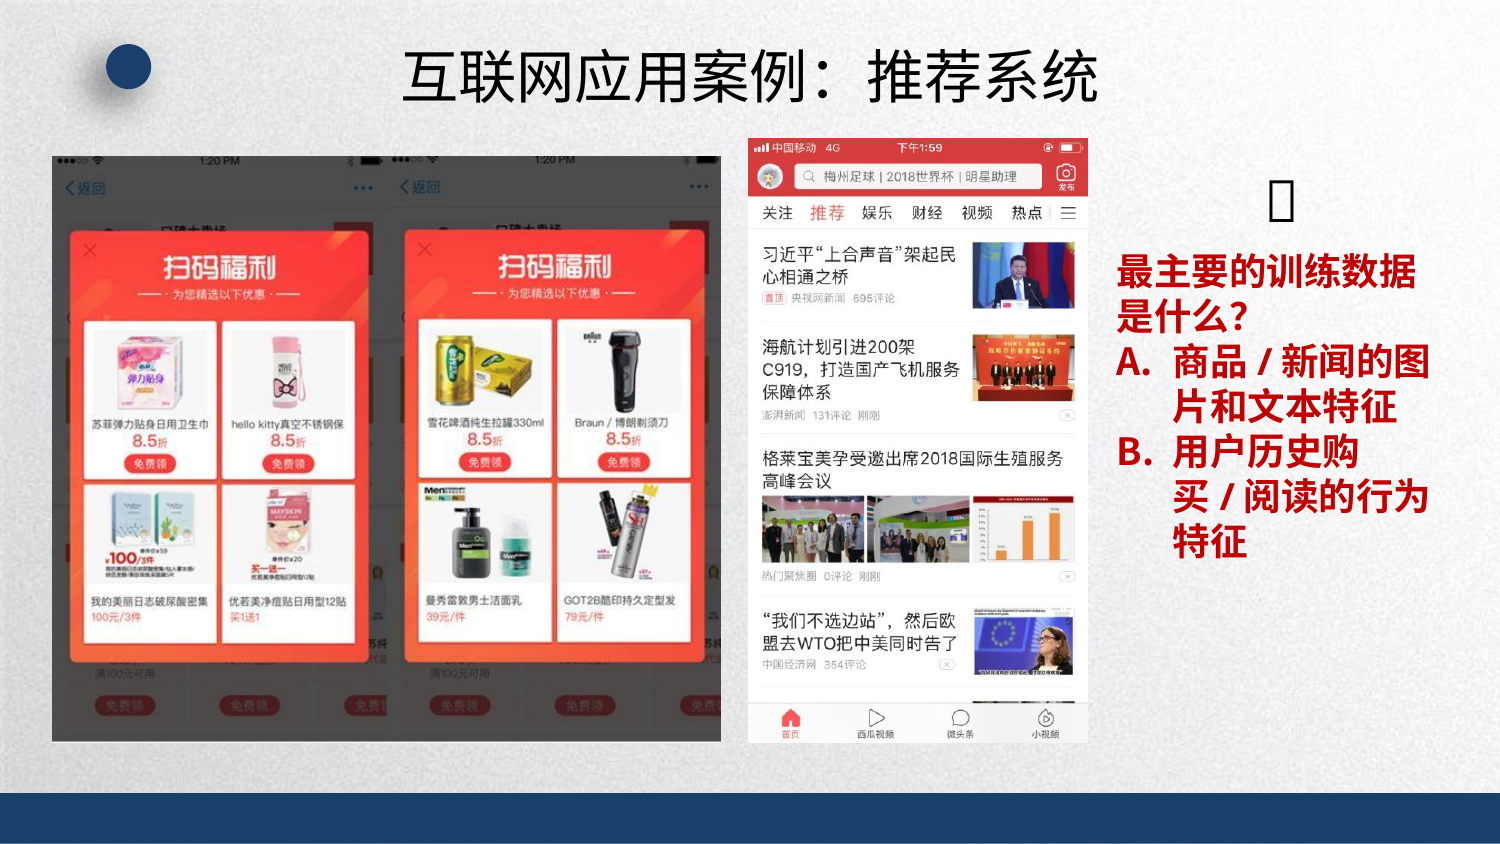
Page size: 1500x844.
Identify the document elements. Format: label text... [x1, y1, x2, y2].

text_box 🔔 [1249, 156, 1330, 242]
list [52, 156, 721, 744]
title 互联网应用案例：推荐系统 [75, 33, 1425, 116]
text_box 最主要的训练数据是什么？ 商品/新闻的图片和文本特征 用户历史购买/阅读的行为特征 [1101, 240, 1468, 571]
picture [0, 0, 1500, 793]
